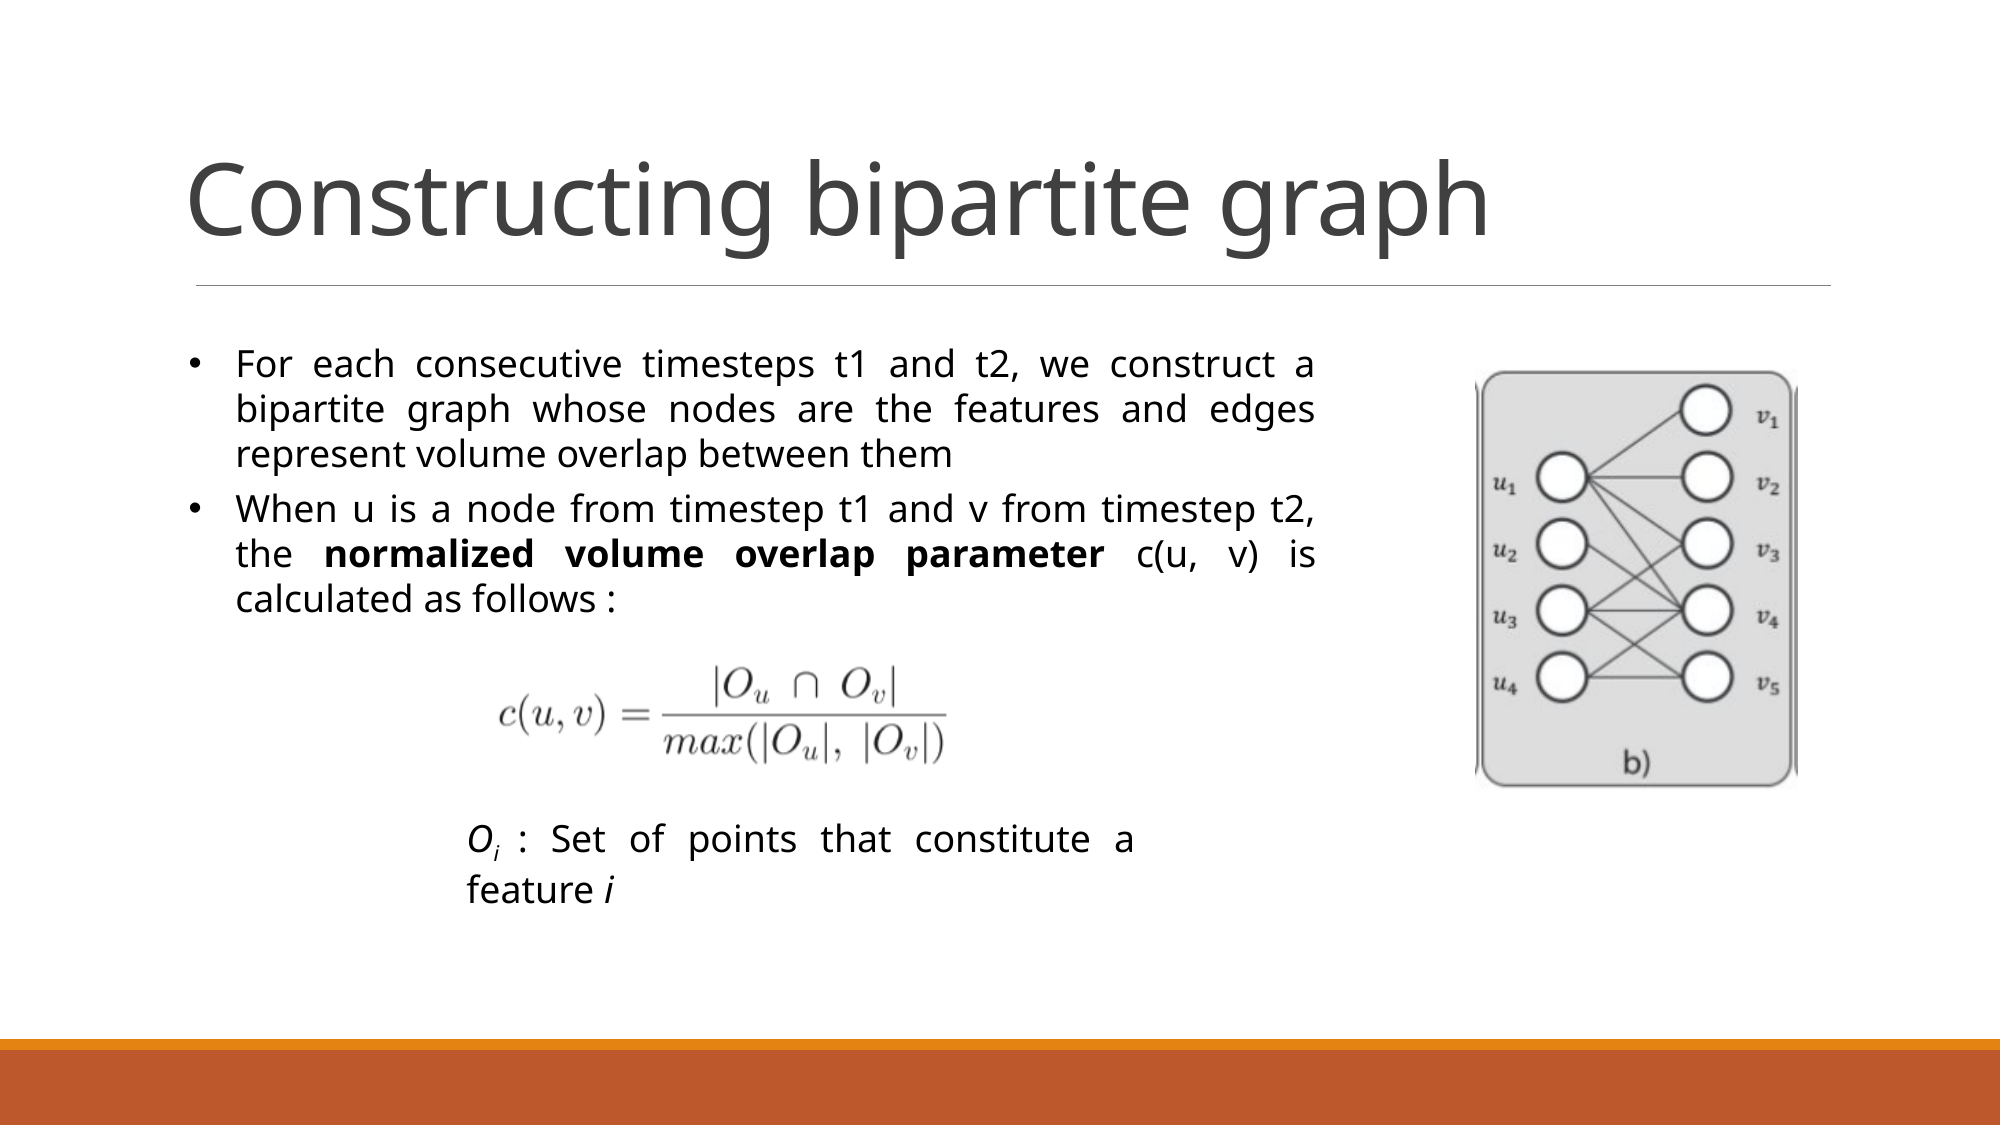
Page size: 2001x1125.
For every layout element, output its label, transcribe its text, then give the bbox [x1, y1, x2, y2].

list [1474, 359, 1798, 802]
text_box Oi : Set of points that constitute a feature i [451, 807, 1151, 919]
text_box For each consecutive timesteps t1 and t2, we construct a bipartite graph whose nodes are the features and edges represent volume overlap between them When u is a node from timestep t1 and v from timestep t2, the normalized volume overlap parameter c(u, v) is calculated as follows : [173, 332, 1332, 628]
picture [484, 648, 952, 781]
title Constructing bipartite graph [169, 25, 1820, 264]
